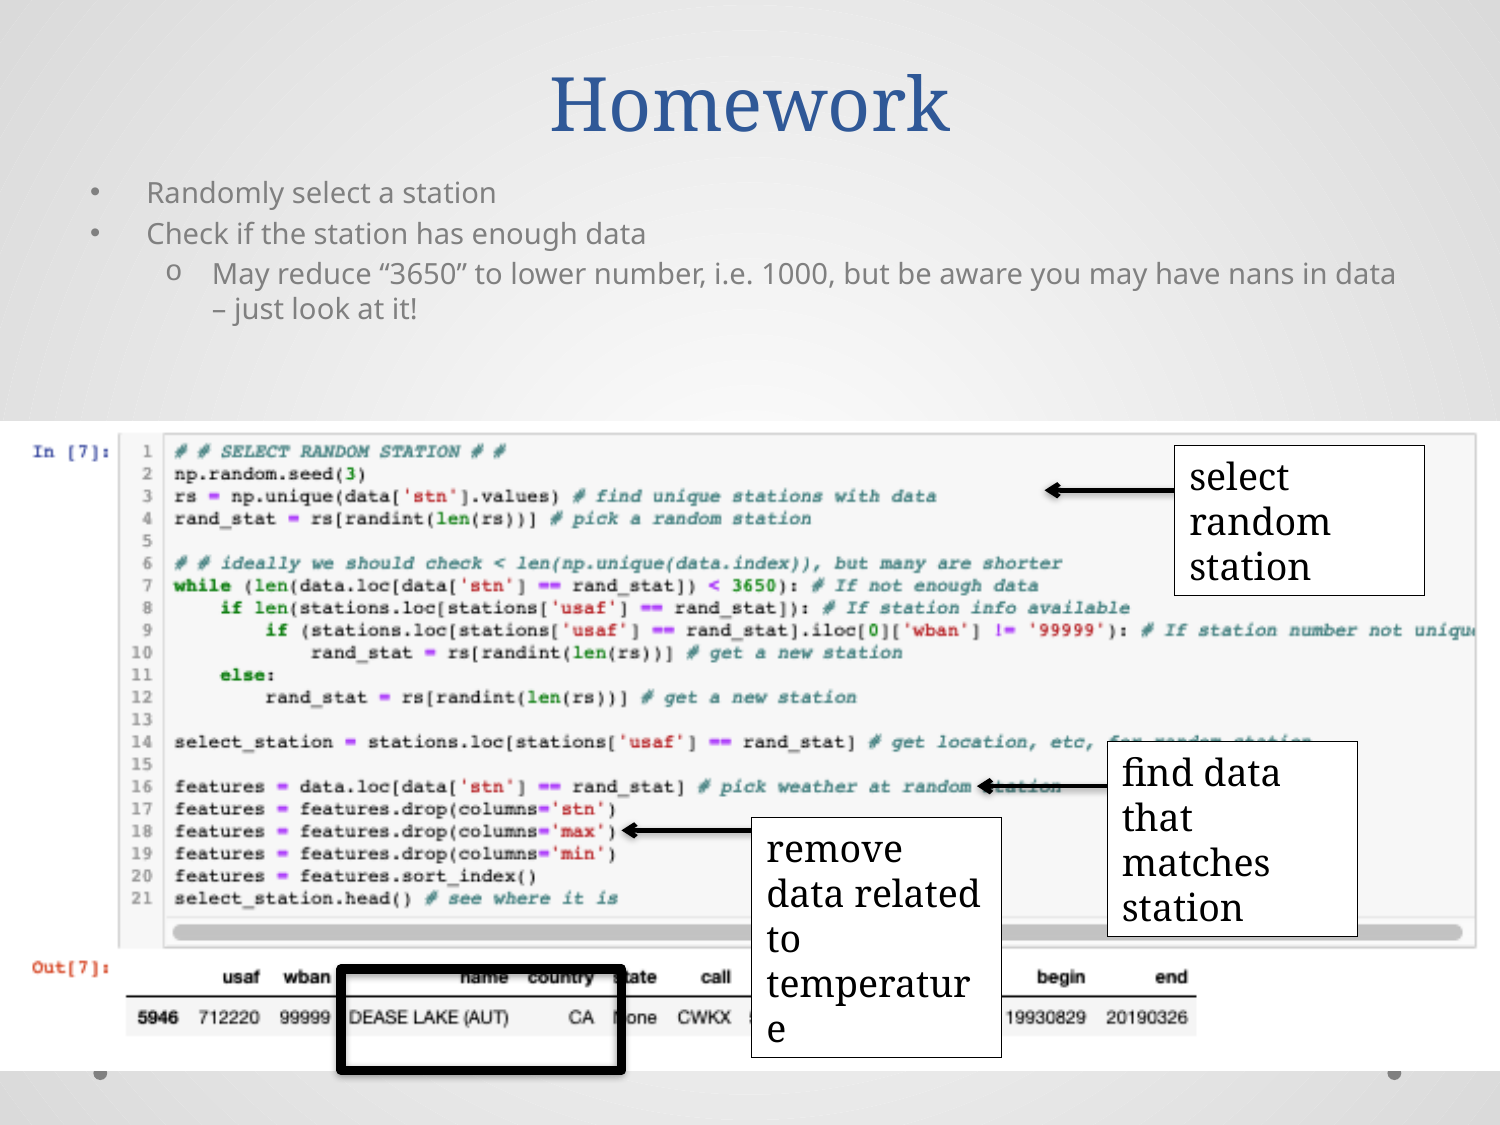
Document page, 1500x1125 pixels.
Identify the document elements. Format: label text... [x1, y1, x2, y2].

title Homework [0, 21, 1500, 154]
list Randomly select a station Check if the station has enough data May reduce “3650” to lower number, i.e. 1000, but be aware you may have nans in data – just look at it! [75, 166, 1425, 418]
picture [0, 420, 1500, 1071]
